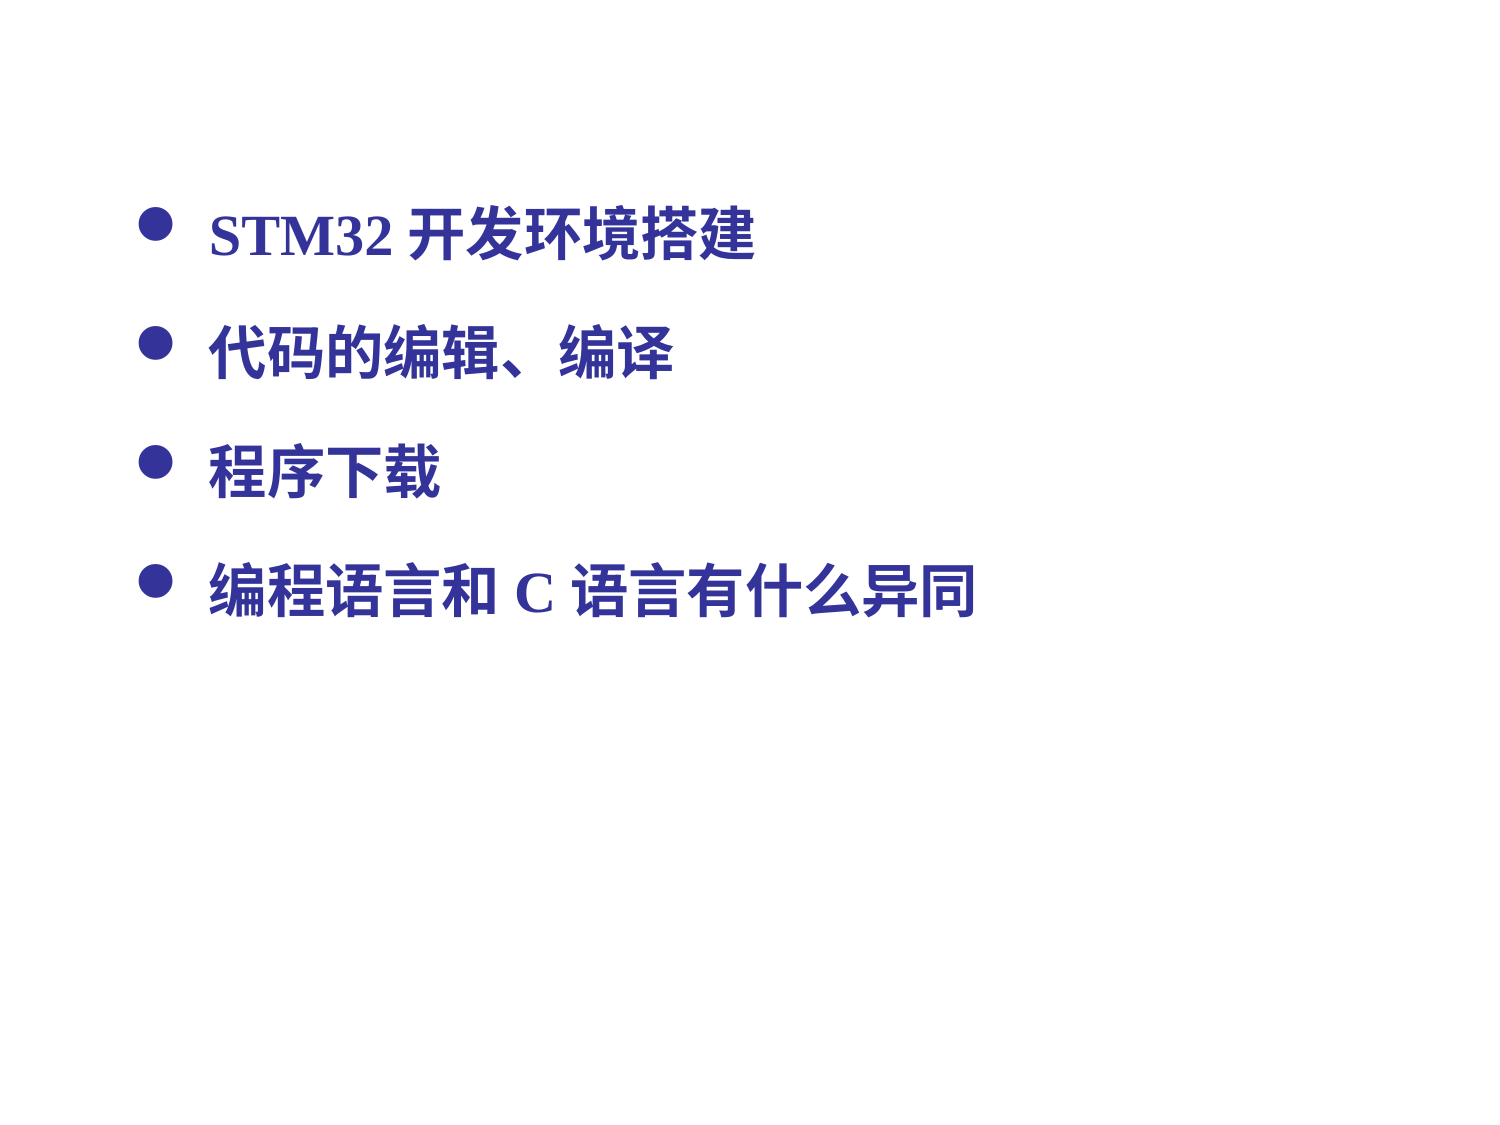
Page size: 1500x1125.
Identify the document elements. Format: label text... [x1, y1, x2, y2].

text_box STM32开发环境搭建 代码的编辑、编译 程序下载 编程语言和C语言有什么异同 [119, 140, 1352, 632]
